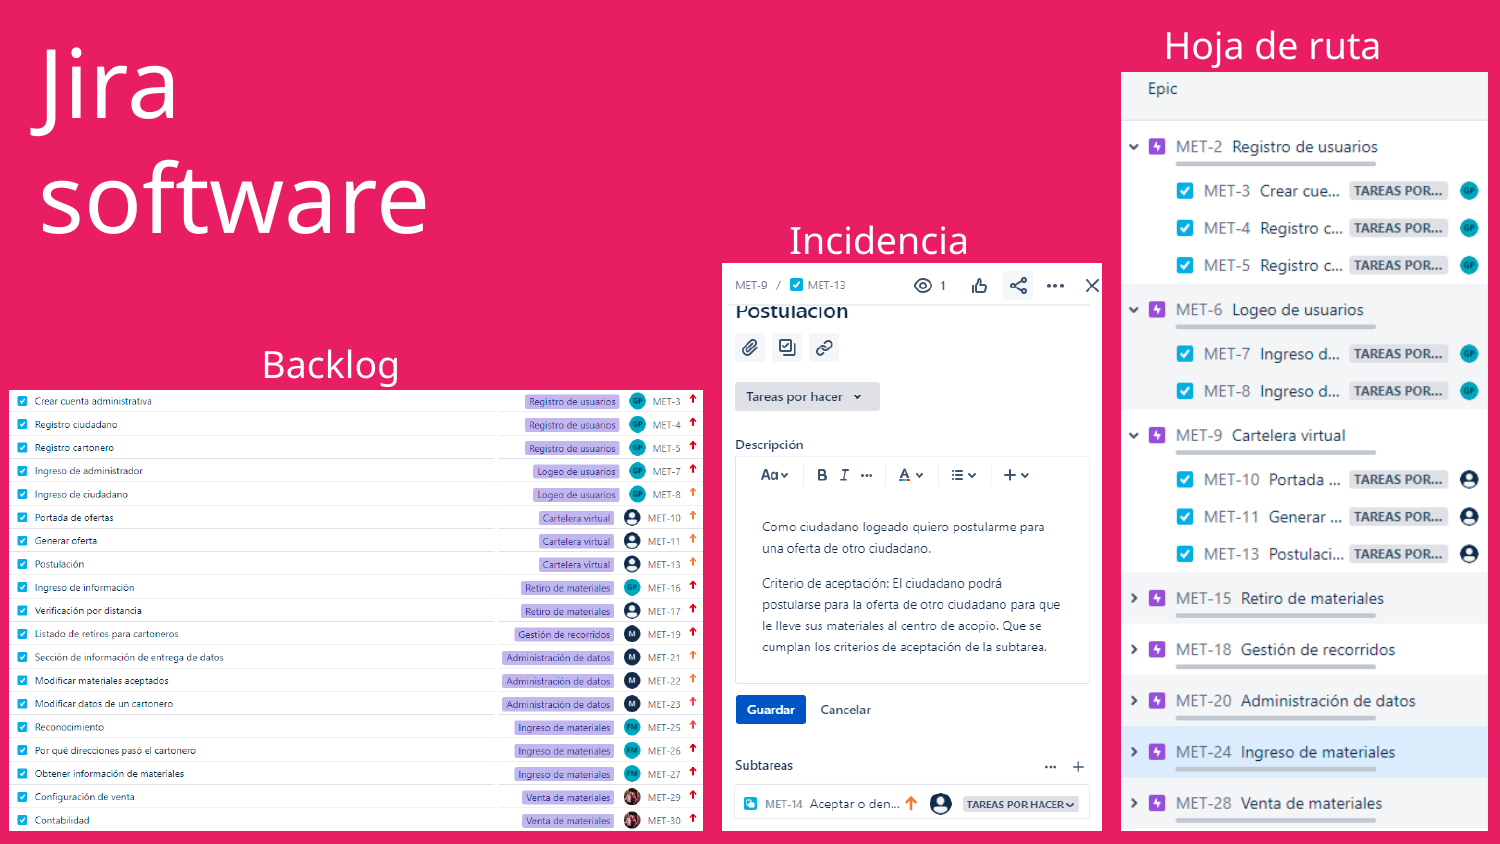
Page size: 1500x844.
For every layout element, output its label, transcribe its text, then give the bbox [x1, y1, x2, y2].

text_box Jira software [23, 7, 516, 268]
subtitle Incidencia [774, 195, 1115, 416]
picture [9, 390, 703, 831]
subtitle Hoja de ruta [1148, 0, 1500, 221]
picture [721, 263, 1102, 831]
picture [1120, 71, 1488, 831]
subtitle Backlog [246, 319, 716, 541]
